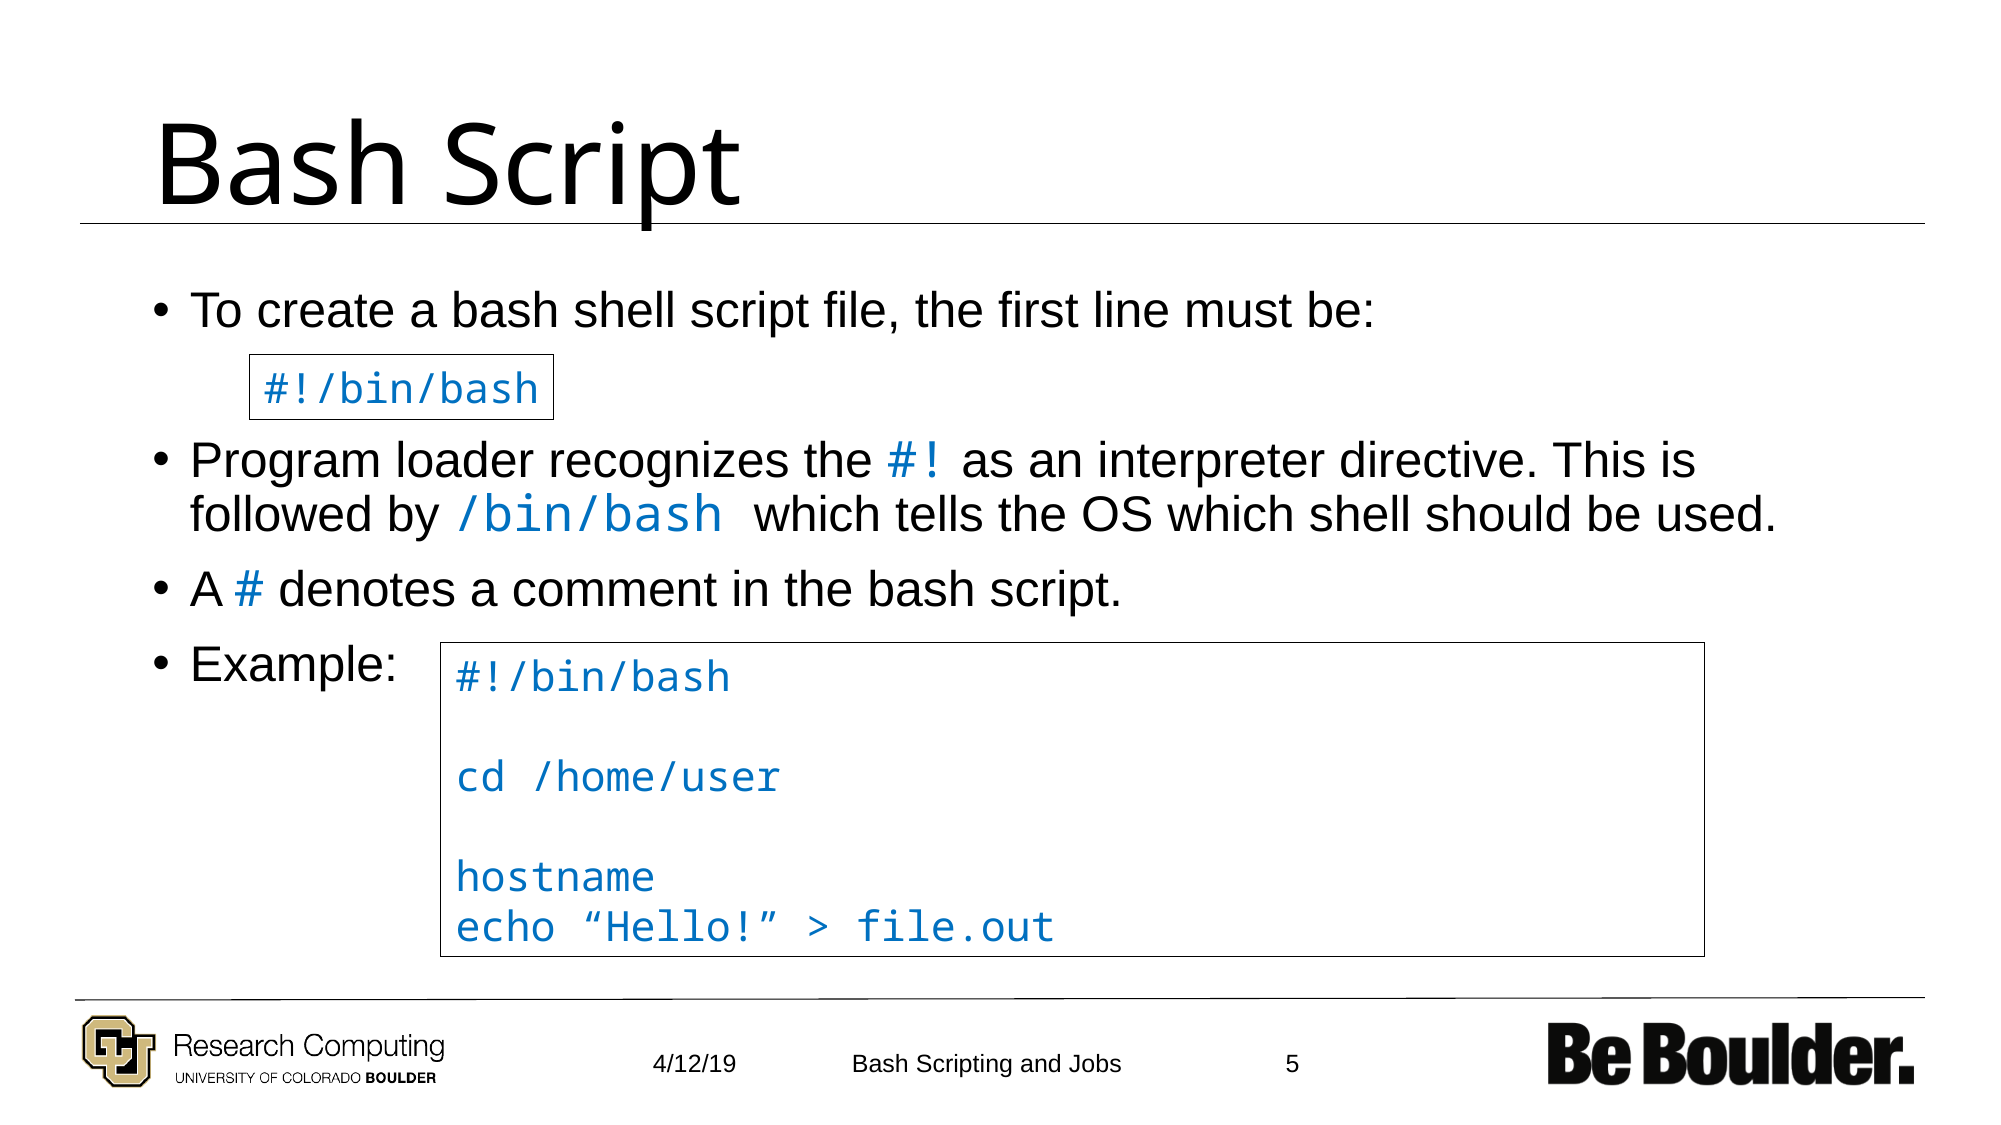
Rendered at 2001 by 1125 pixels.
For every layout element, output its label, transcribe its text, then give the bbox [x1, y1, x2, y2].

text_box #!/bin/bash [249, 354, 554, 420]
title Bash Script [137, 59, 1863, 277]
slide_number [637, 1032, 772, 1093]
slide_number 5 [1202, 1032, 1315, 1093]
footer Bash Scripting and Jobs [772, 1032, 1202, 1093]
picture [1524, 1015, 1938, 1088]
picture [81, 1015, 444, 1088]
list To create a bash shell script file, the first line must be: Program loader recognizes the #! as an interpreter directive. This is followed by /bin/bash which tells the OS which shell should be used. A # denotes a comment in the bash script. Example: [137, 277, 1863, 961]
text_box #!/bin/bash cd /home/user hostname echo “Hello!” > file.out [440, 642, 1705, 957]
